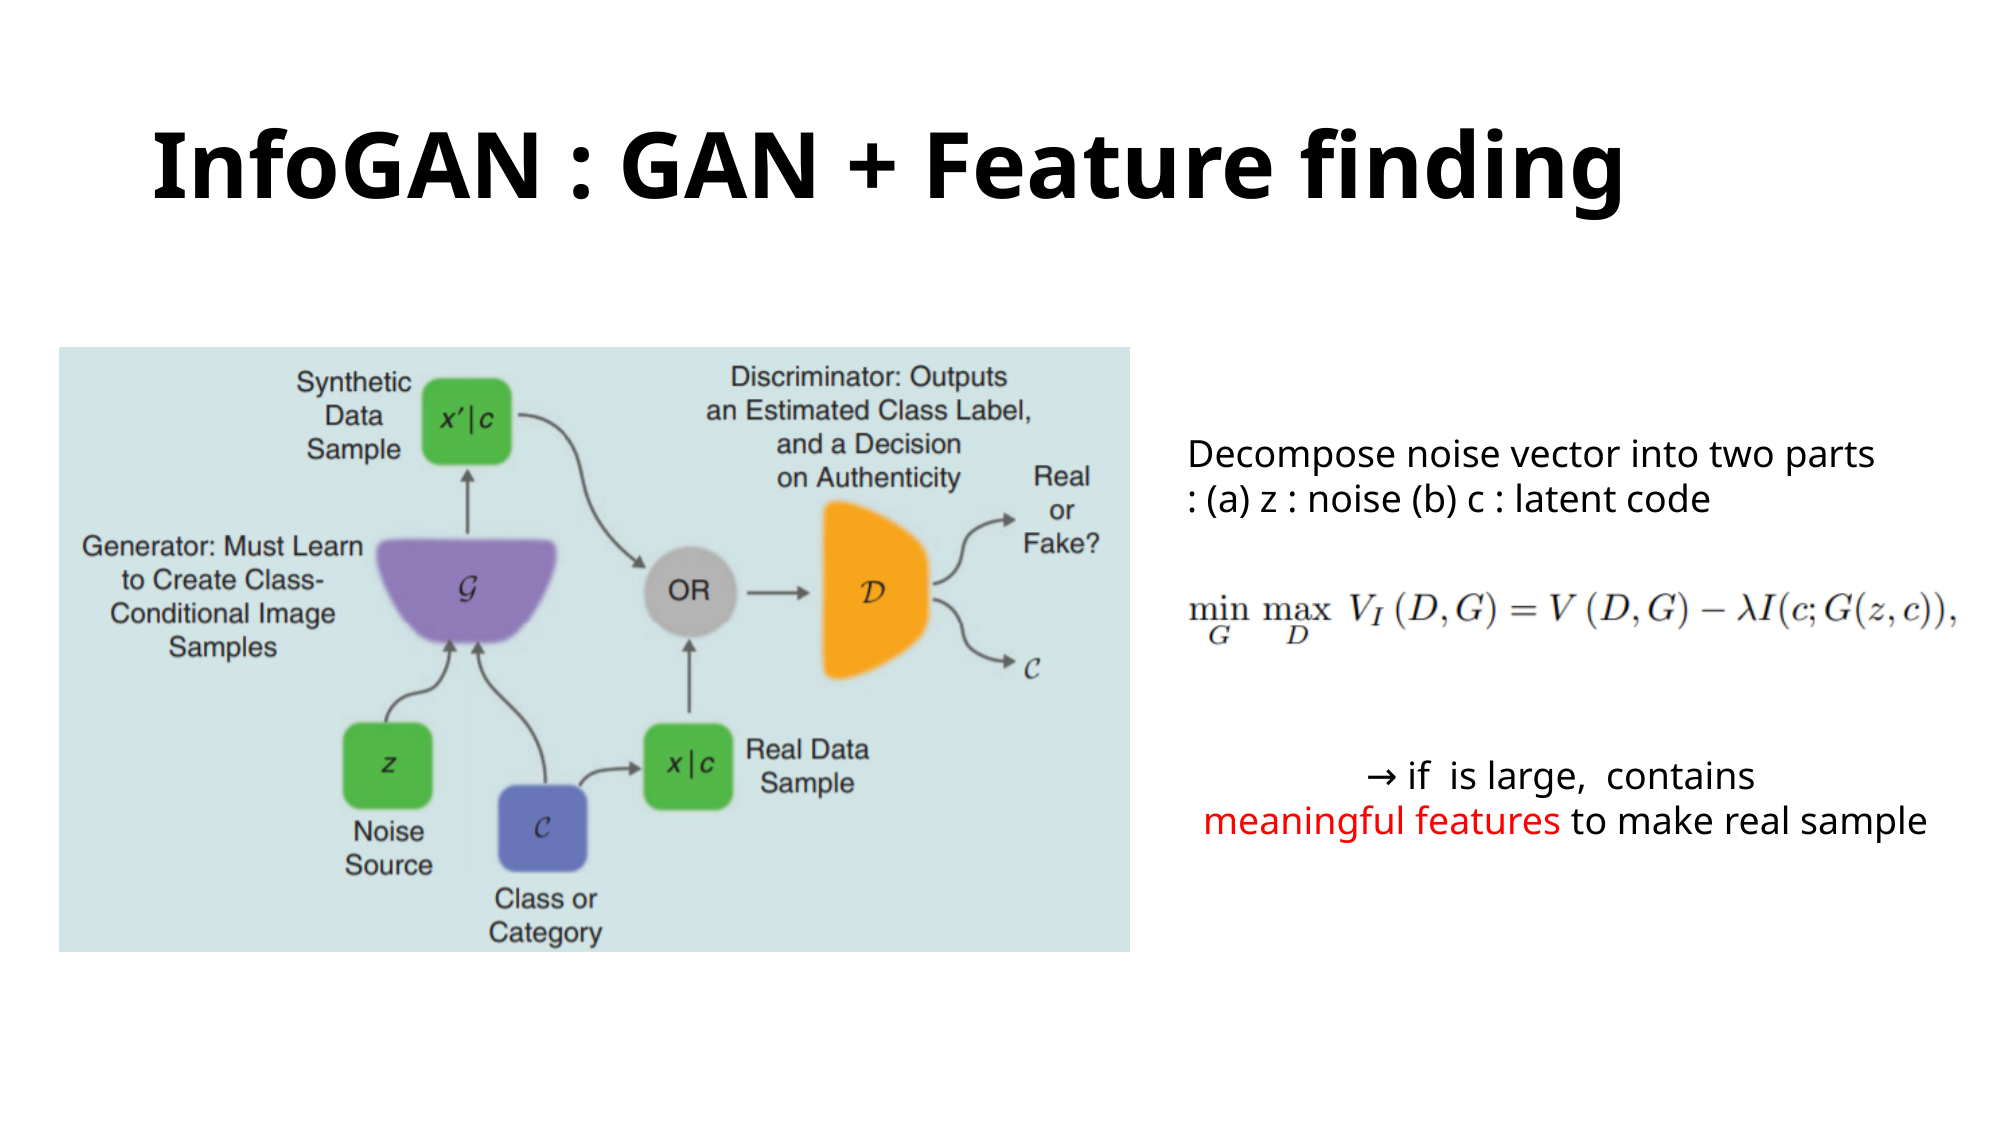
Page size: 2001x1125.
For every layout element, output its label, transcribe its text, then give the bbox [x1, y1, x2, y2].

picture [1164, 567, 1981, 666]
title InfoGAN : GAN + Feature finding [137, 59, 1863, 278]
picture [59, 347, 1130, 953]
text_box Decompose noise vector into two parts : (a) z : noise (b) c : latent code [1172, 422, 1972, 527]
